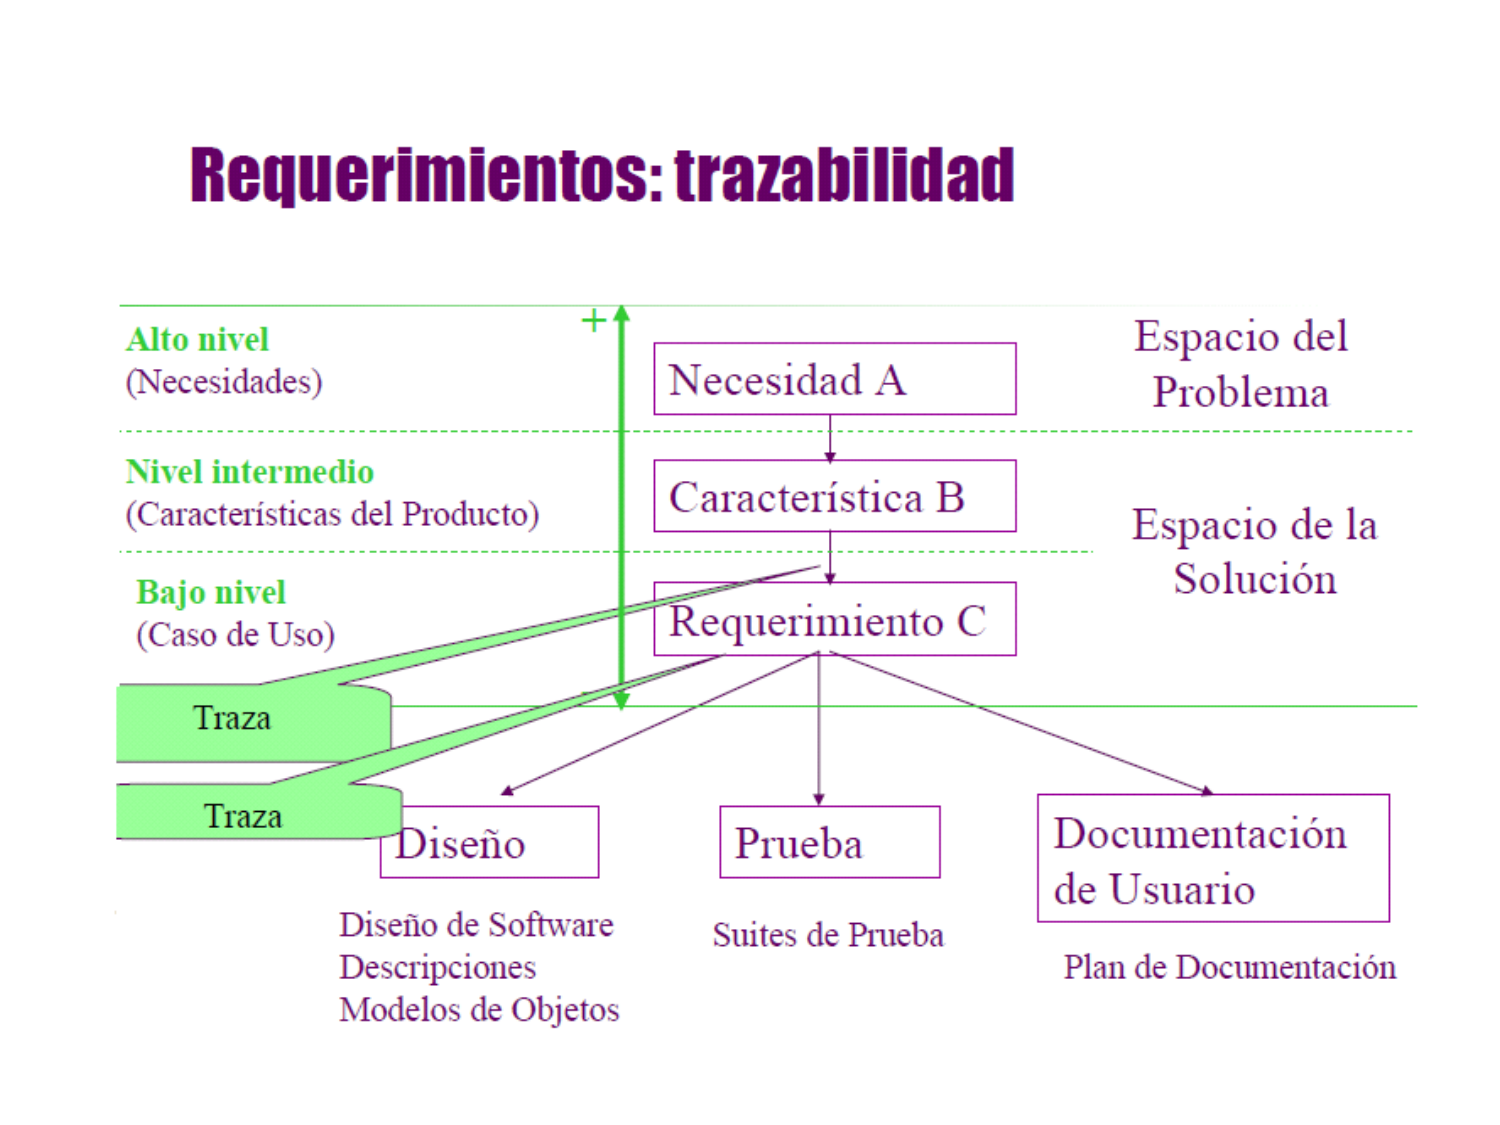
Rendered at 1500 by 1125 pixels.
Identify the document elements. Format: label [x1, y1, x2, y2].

list [93, 144, 1443, 1036]
